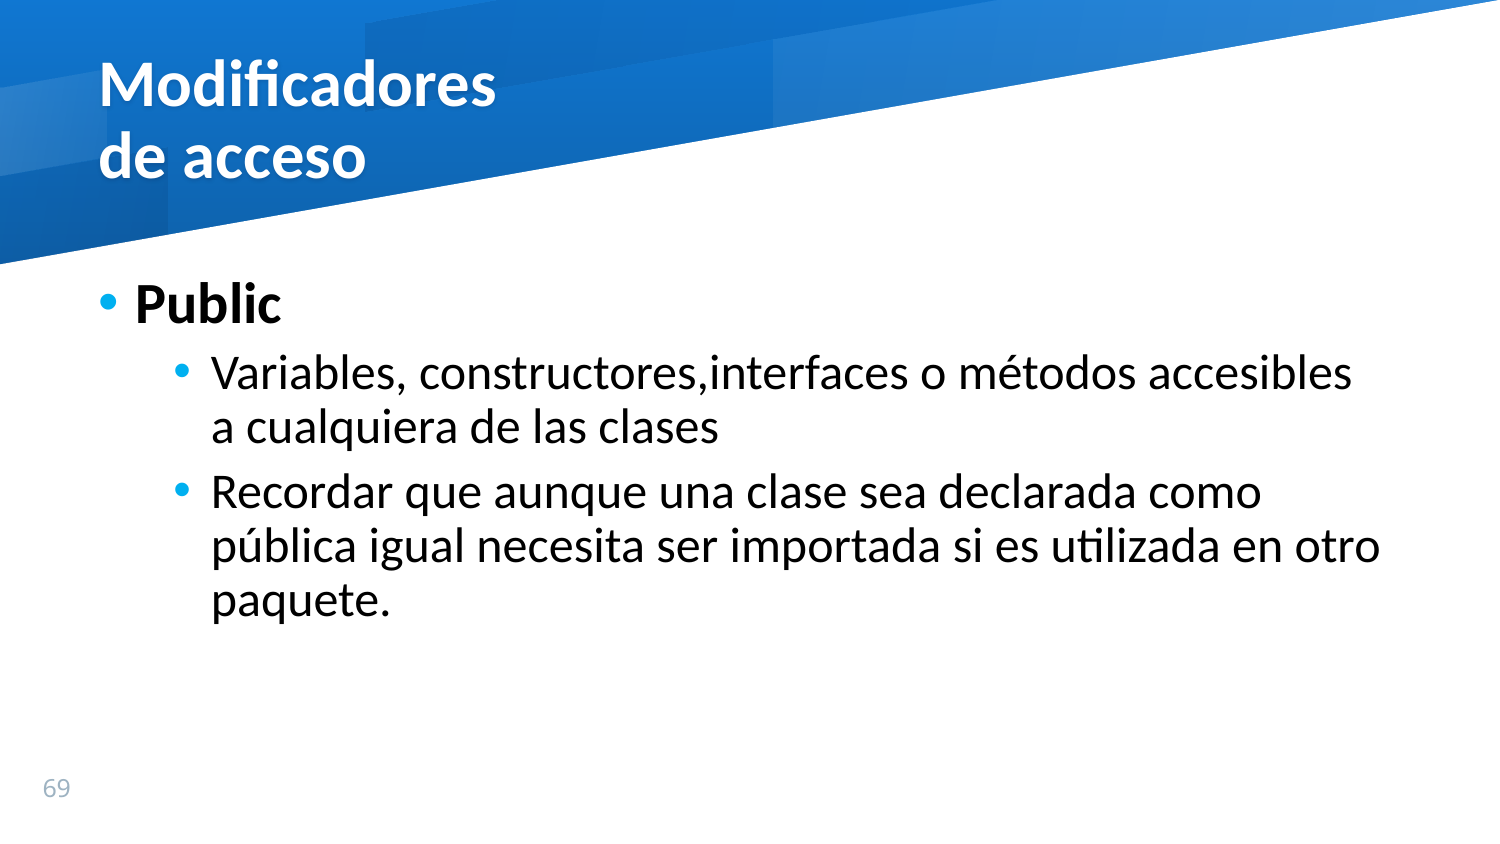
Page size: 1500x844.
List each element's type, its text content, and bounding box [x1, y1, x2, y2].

slide_number 69 [42, 766, 122, 807]
list Public Variables, constructores,interfaces o métodos accesibles a cualquiera de las clases Recordar que aunque una clase sea declarada como pública igual necesita ser importada si es utilizada en otro paquete. [83, 265, 1401, 744]
title Modificadores de acceso [83, 39, 1141, 203]
